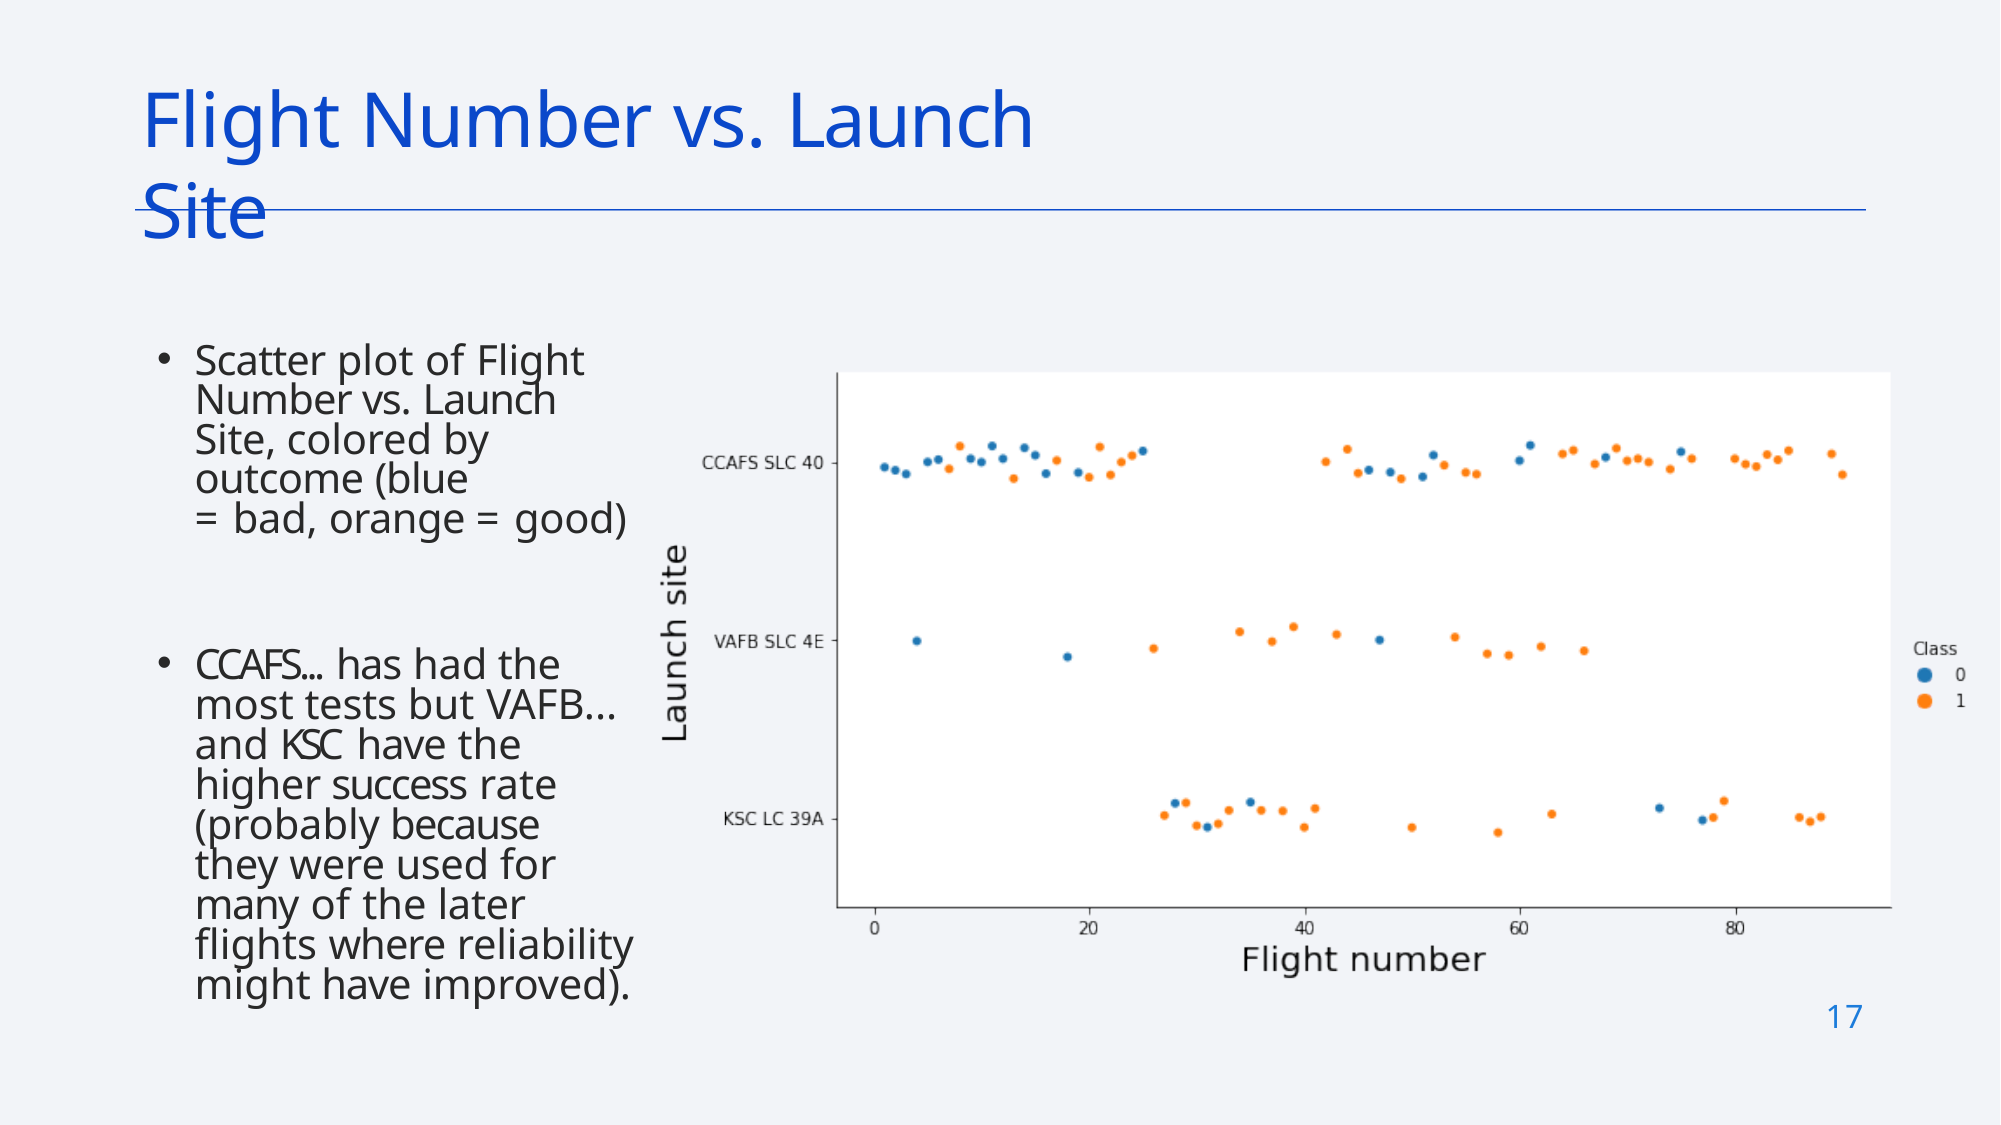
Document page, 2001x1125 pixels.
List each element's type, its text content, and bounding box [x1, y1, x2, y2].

slide_number 17 [1819, 1002, 1875, 1125]
title Flight Number vs. Launch Site [139, 68, 1128, 260]
picture [0, 0, 2000, 1125]
text_box Scatter plot of Flight Number vs. Launch Site, colored by outcome (blue = bad, orange = good) CCAFS... has had the most tests but VAFB... and KSC have the higher success rate (probably because they were used for many of the later flights where reliability might have improved). [154, 330, 650, 1008]
